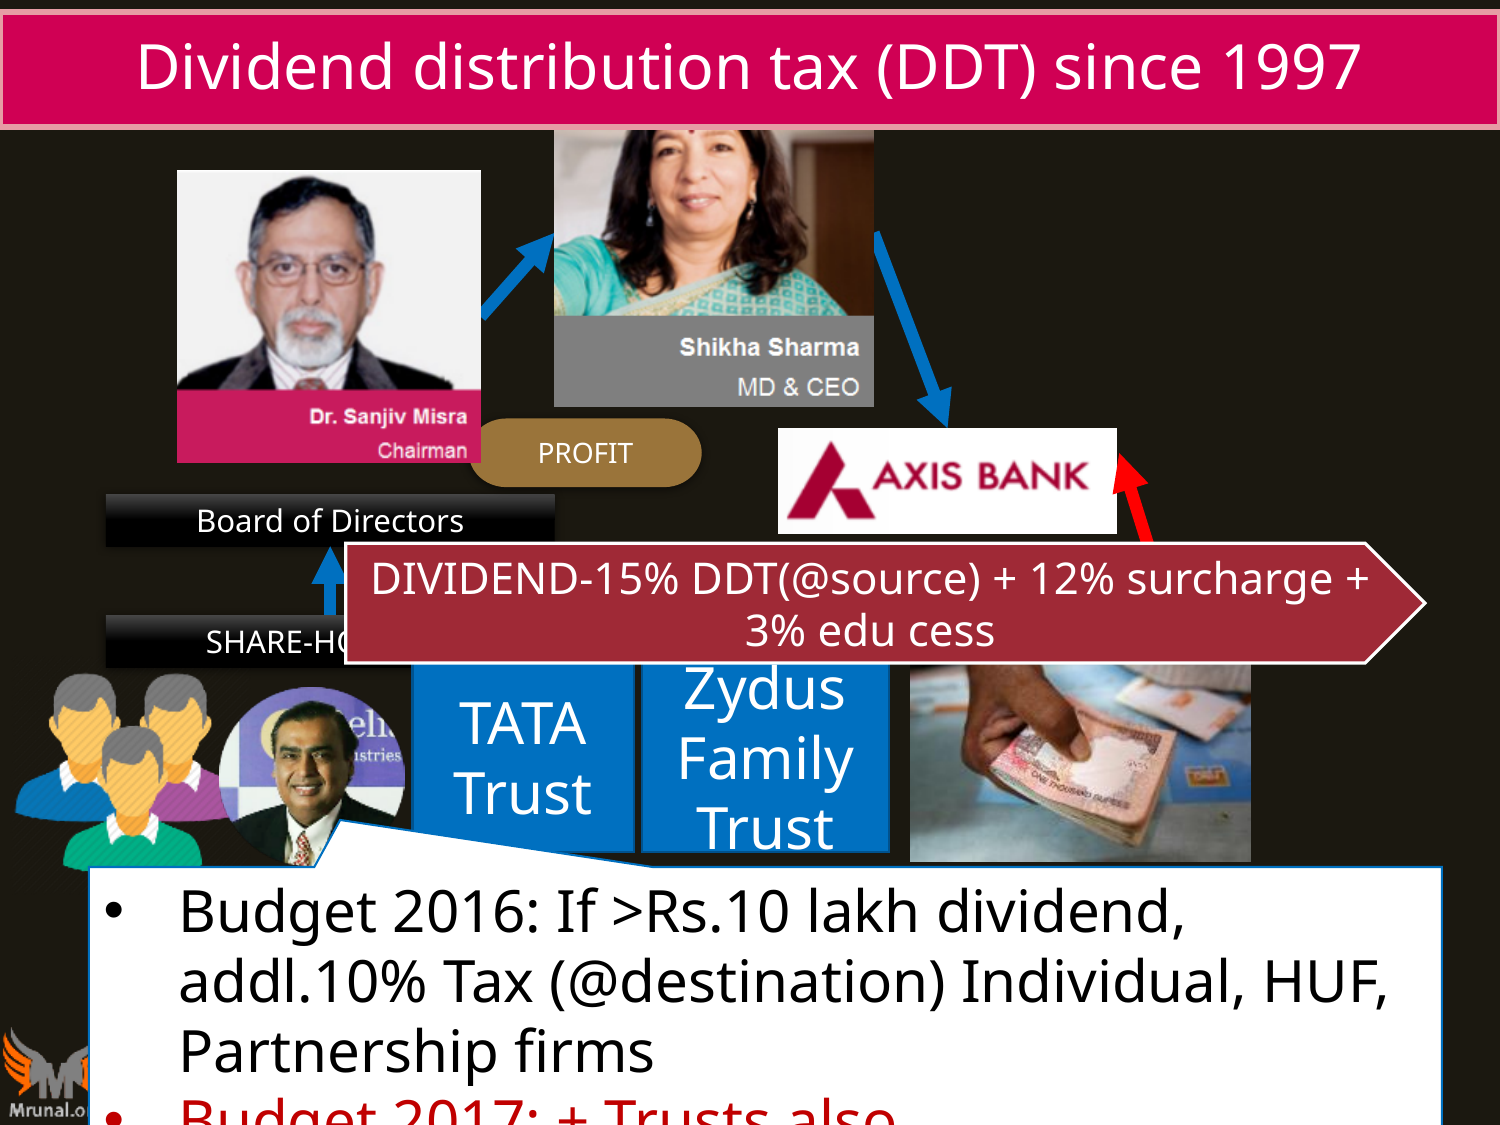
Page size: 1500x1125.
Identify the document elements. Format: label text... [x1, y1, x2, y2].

text_box Zydus Family Trust [641, 665, 890, 853]
picture [0, 1024, 87, 1125]
text_box Budget 2016: If >Rs.10 lakh dividend, addl.10% Tax (@destination) Individual, HUF, Partnership firms Budget 2017: + Trusts also [87, 828, 1443, 1125]
text_box SHARE-HOLDERS [105, 615, 411, 668]
text_box TATA Trust [411, 665, 635, 853]
picture [177, 170, 481, 463]
title Dividend distribution tax (DDT) since 1997 [0, 9, 1500, 130]
picture [910, 636, 1251, 862]
text_box PROFIT [470, 418, 702, 488]
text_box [873, 232, 948, 428]
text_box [491, 232, 554, 349]
text_box Board of Directors [105, 493, 555, 547]
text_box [1119, 452, 1179, 642]
text_box DIVIDEND-15% DDT(@source) + 12% surcharge + 3% edu cess [344, 541, 1119, 665]
picture [778, 428, 1117, 534]
text_box DIVIDEND-15% DDT(@source) + 12% surcharge + 3% edu cess [1179, 541, 1428, 665]
picture [10, 654, 405, 895]
picture [554, 58, 874, 407]
